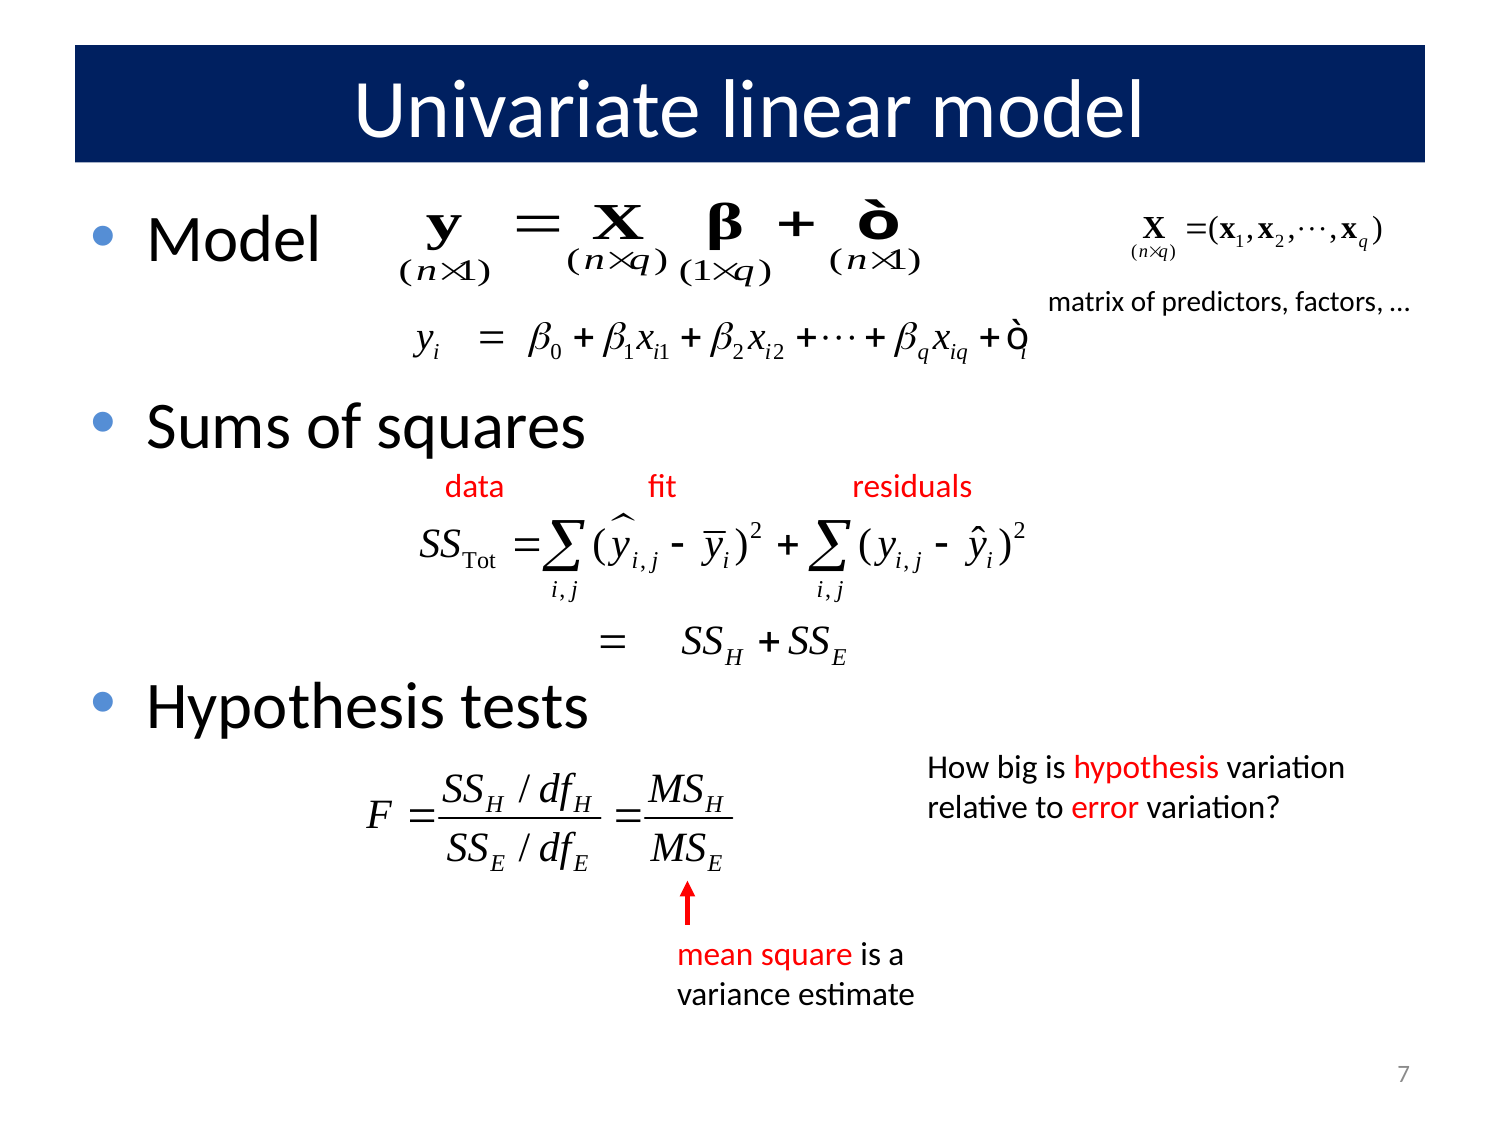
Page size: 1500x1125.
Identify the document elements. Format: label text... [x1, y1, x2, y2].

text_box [358, 737, 1451, 1022]
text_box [387, 187, 936, 301]
title Univariate linear model [75, 45, 1425, 163]
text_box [405, 309, 1036, 373]
slide_number 7 [1074, 1042, 1425, 1103]
text_box matrix of predictors, factors, … [1025, 274, 1425, 325]
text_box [1125, 206, 1389, 269]
list Model Sums of squares Hypothesis tests [75, 187, 1425, 1038]
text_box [412, 456, 1038, 676]
